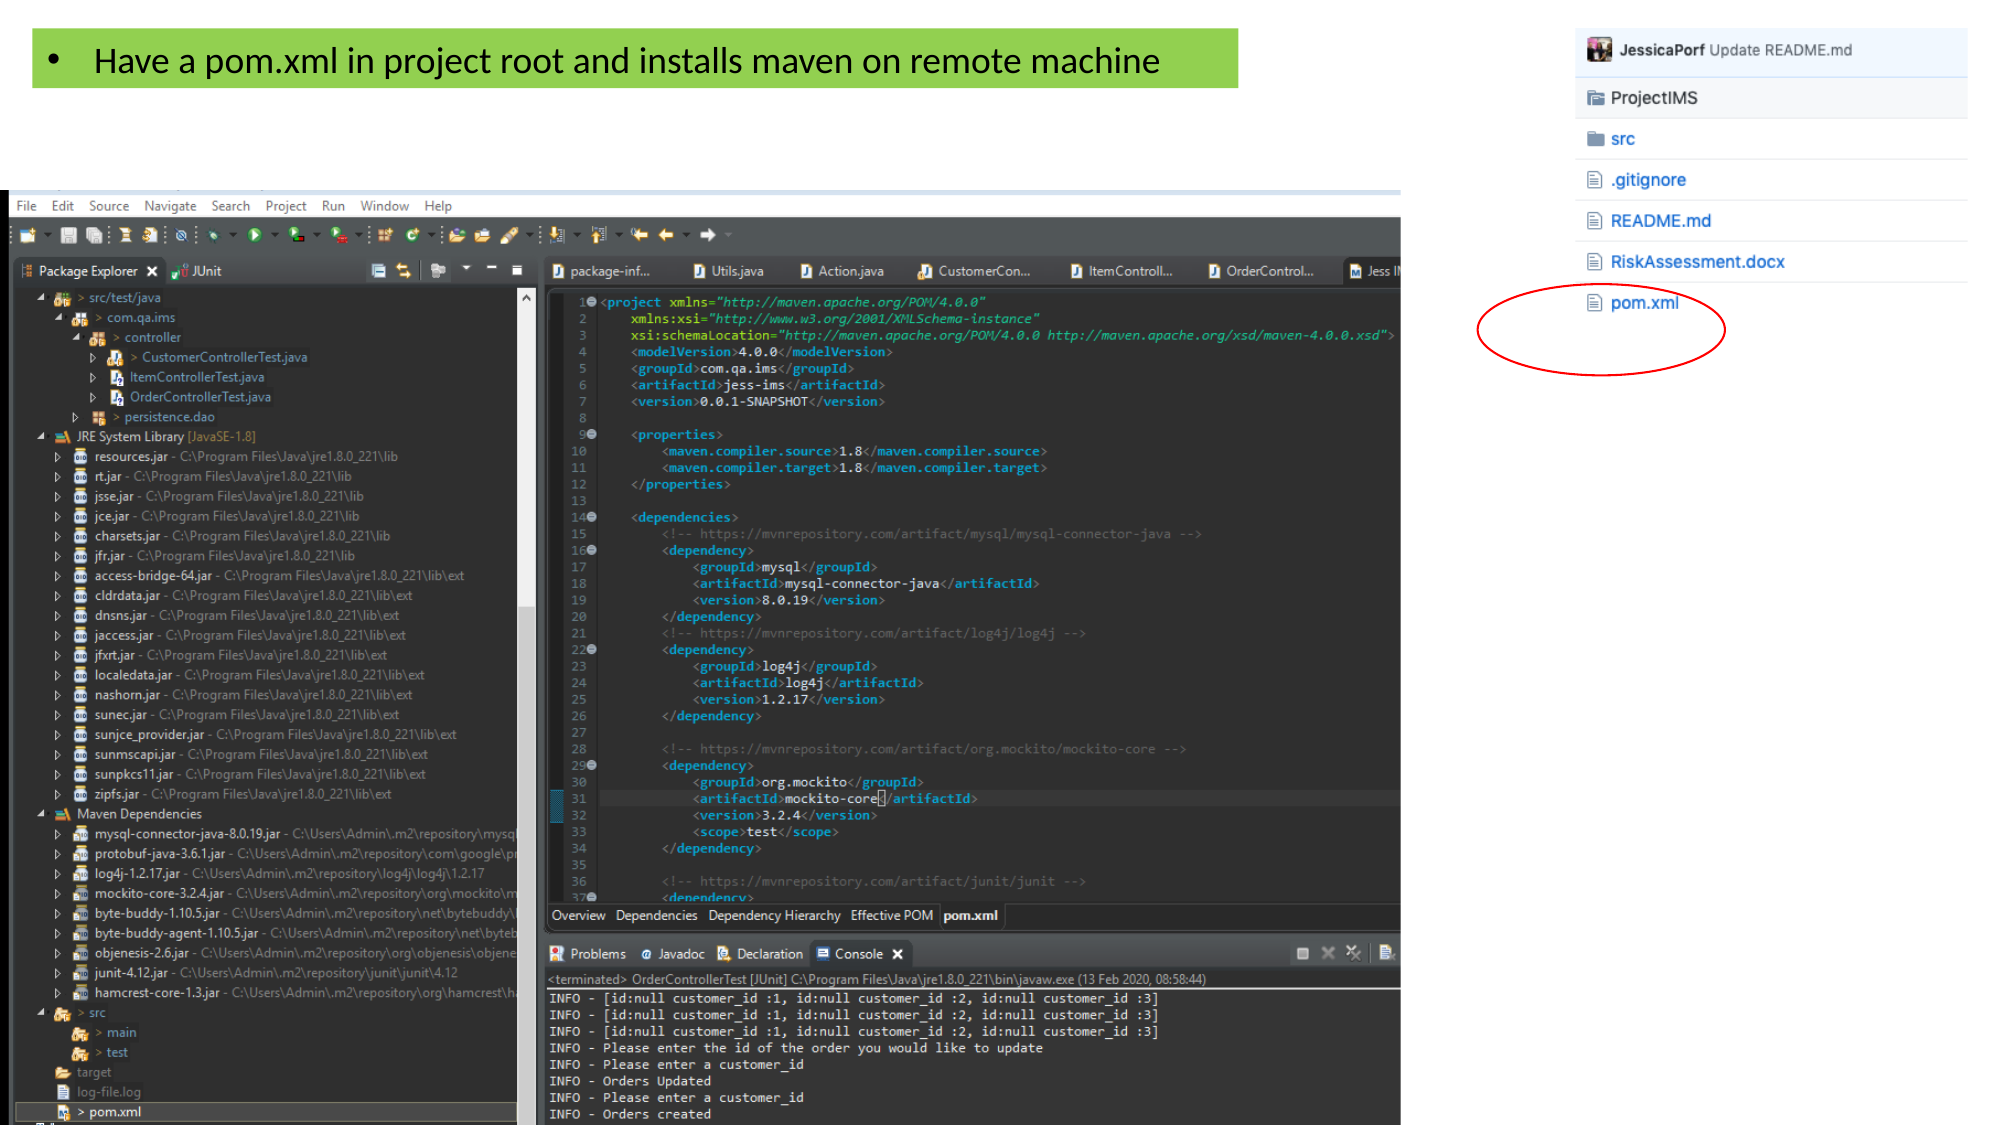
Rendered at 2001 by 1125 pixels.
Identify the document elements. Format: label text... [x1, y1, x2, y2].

picture [1575, 28, 1968, 317]
text_box Have a pom.xml in project root and installs maven on remote machine [32, 28, 1239, 89]
picture [0, 190, 1401, 1125]
text_box [1476, 284, 1726, 377]
